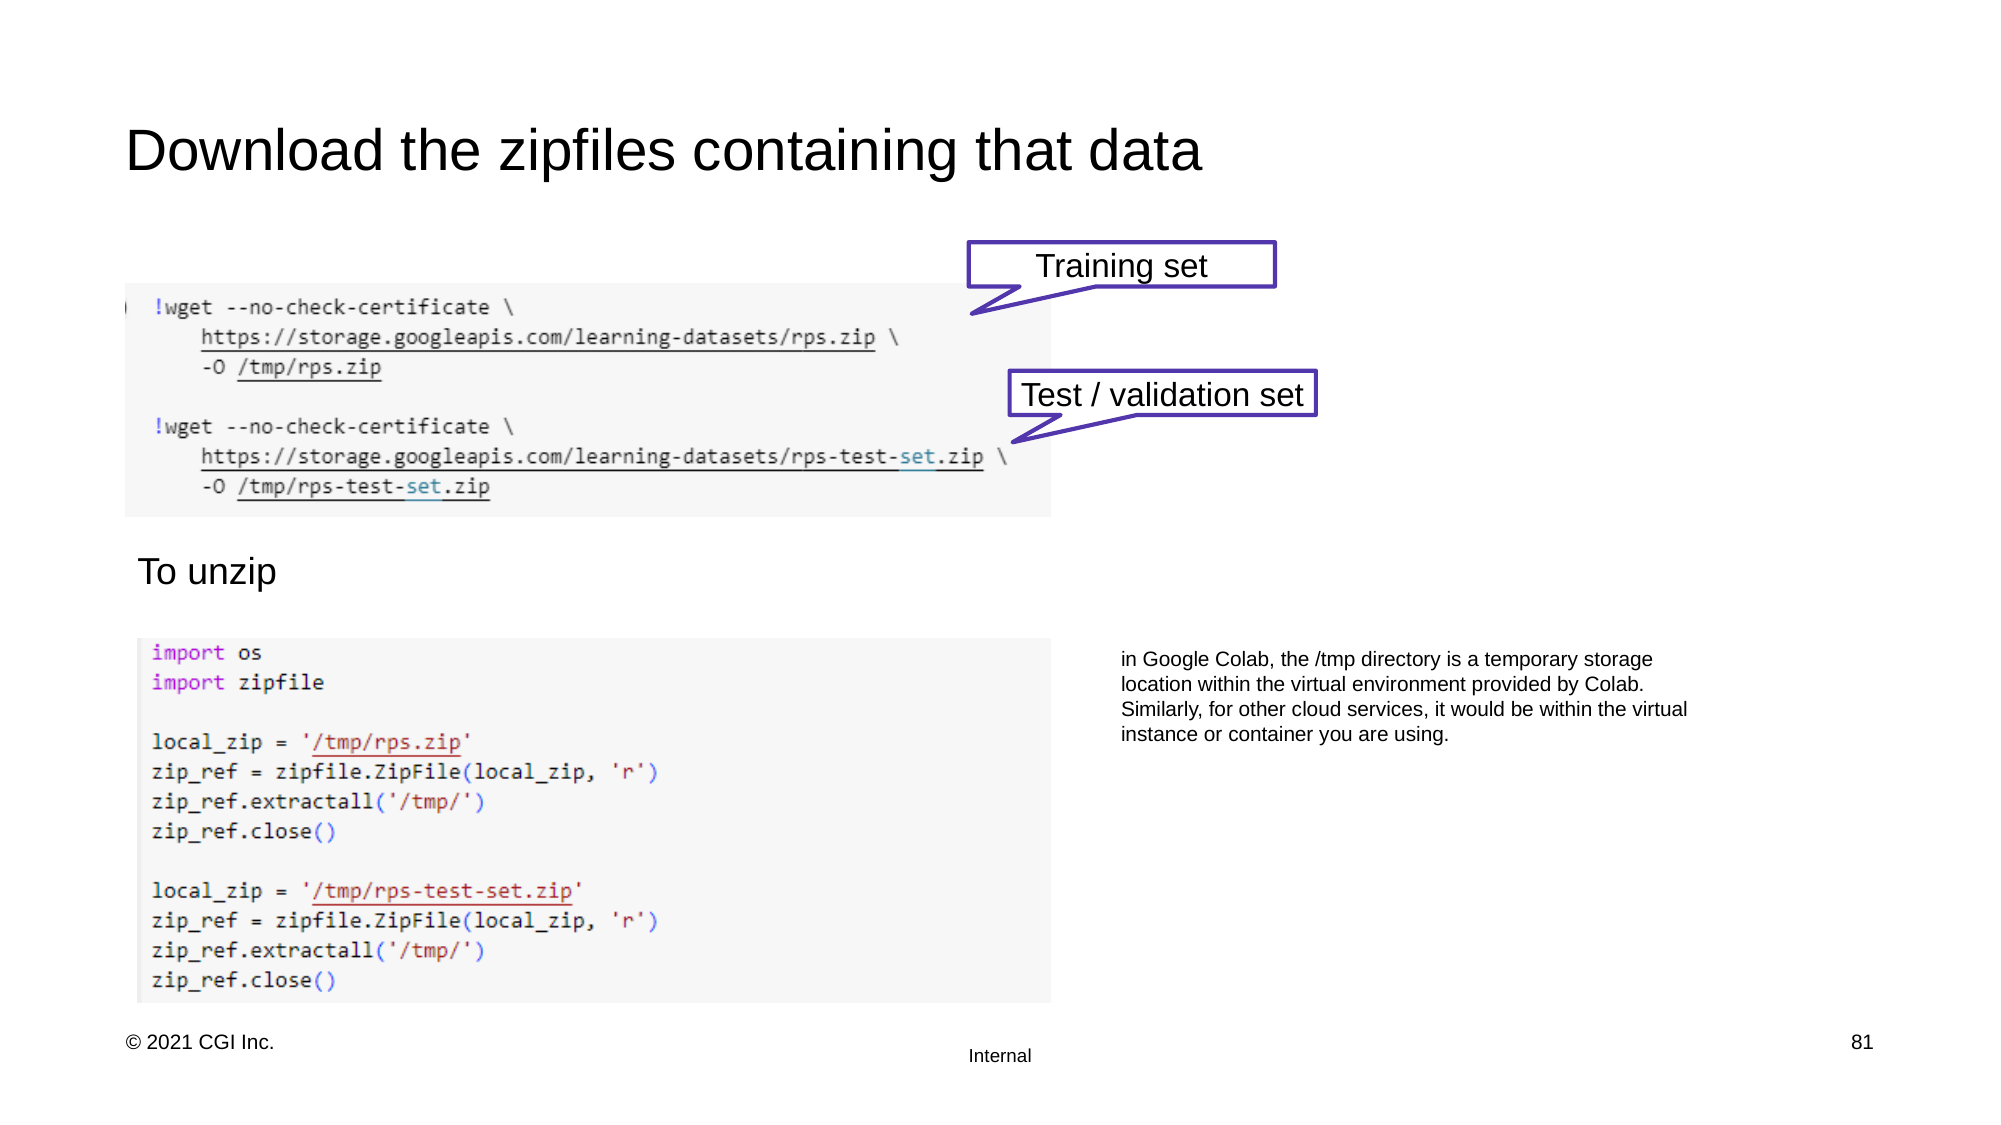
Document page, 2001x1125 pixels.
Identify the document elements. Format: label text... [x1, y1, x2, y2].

picture [125, 283, 1051, 517]
text_box Training set [966, 240, 1278, 298]
title Download the zipfiles containing that data [125, 112, 1877, 200]
text_box To unzip [137, 546, 1051, 601]
slide_number 81 [1831, 1027, 1875, 1056]
text_box in Google Colab, the /tmp directory is a temporary storage location within the virtual environment provided by Colab. Similarly, for other cloud services, it would be within the virtual instance or container you are using. [1106, 638, 1738, 753]
picture [137, 637, 1051, 1003]
text_box Test / validation set [1056, 368, 1318, 435]
